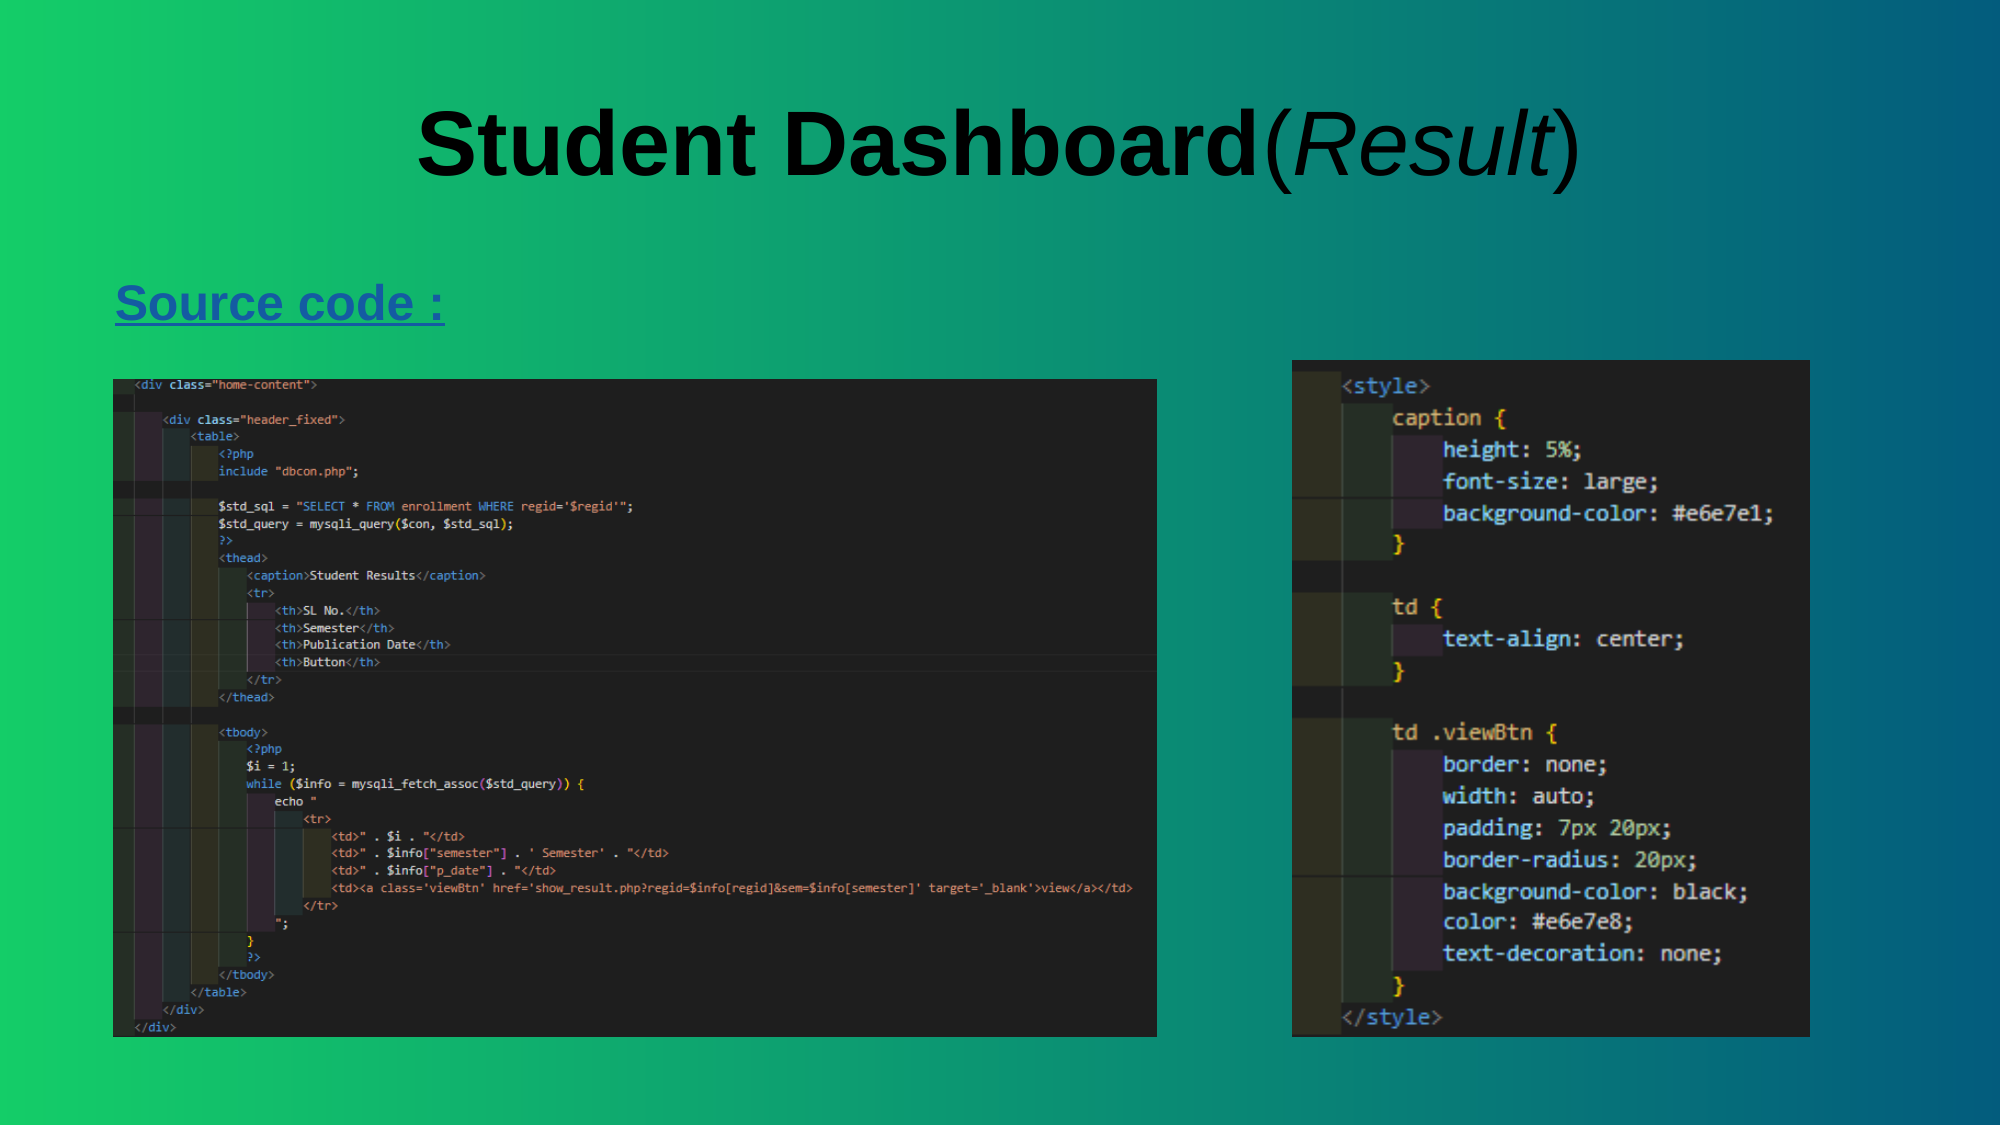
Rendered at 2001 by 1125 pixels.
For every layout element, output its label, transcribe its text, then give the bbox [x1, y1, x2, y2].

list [112, 378, 1157, 1037]
list Source code : [99, 262, 983, 1006]
title Student Dashboard(Result) [99, 44, 1901, 233]
picture [1292, 360, 1810, 1037]
